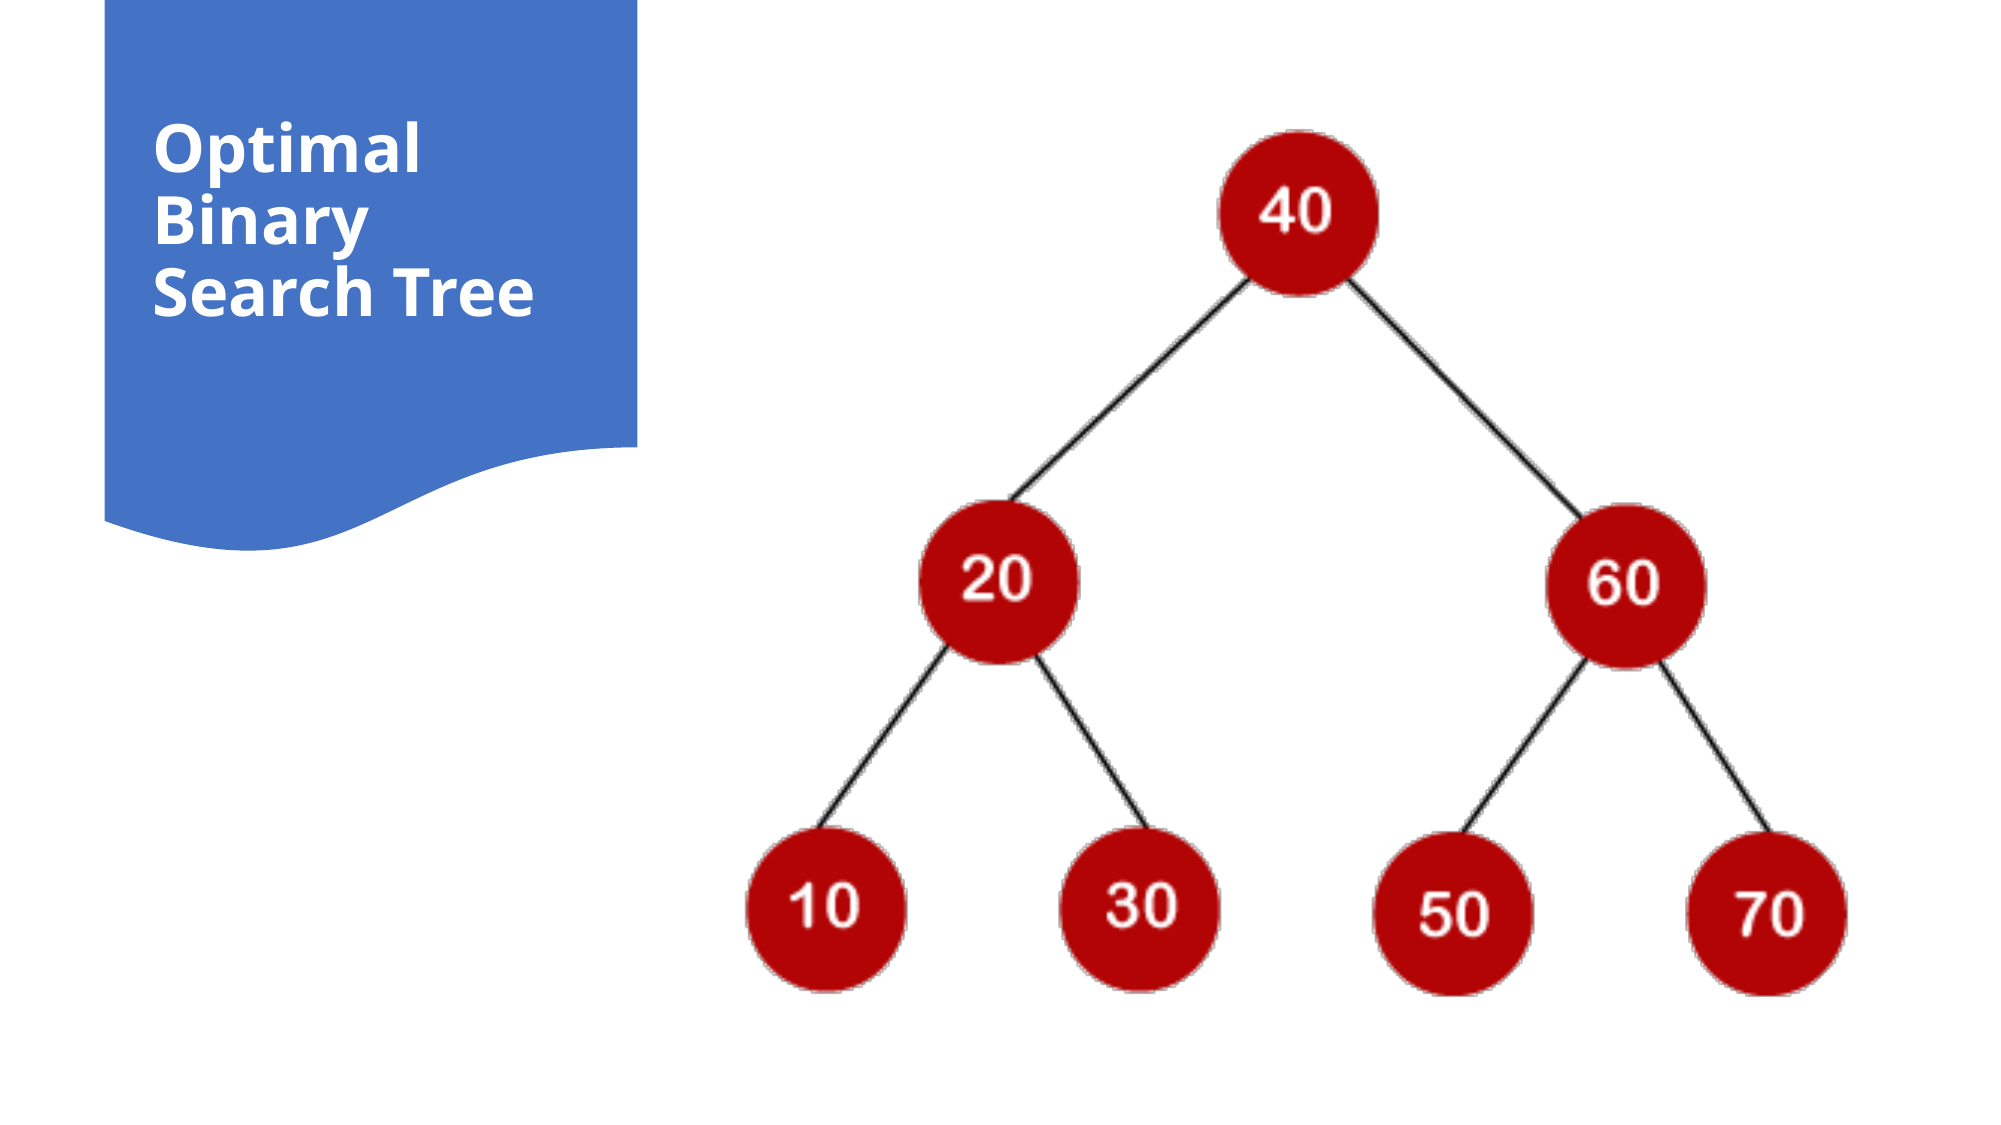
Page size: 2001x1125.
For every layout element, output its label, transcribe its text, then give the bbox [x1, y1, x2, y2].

text_box [103, 0, 639, 552]
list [696, 104, 1890, 1021]
title Optimal Binary Search Tree [137, 28, 604, 417]
